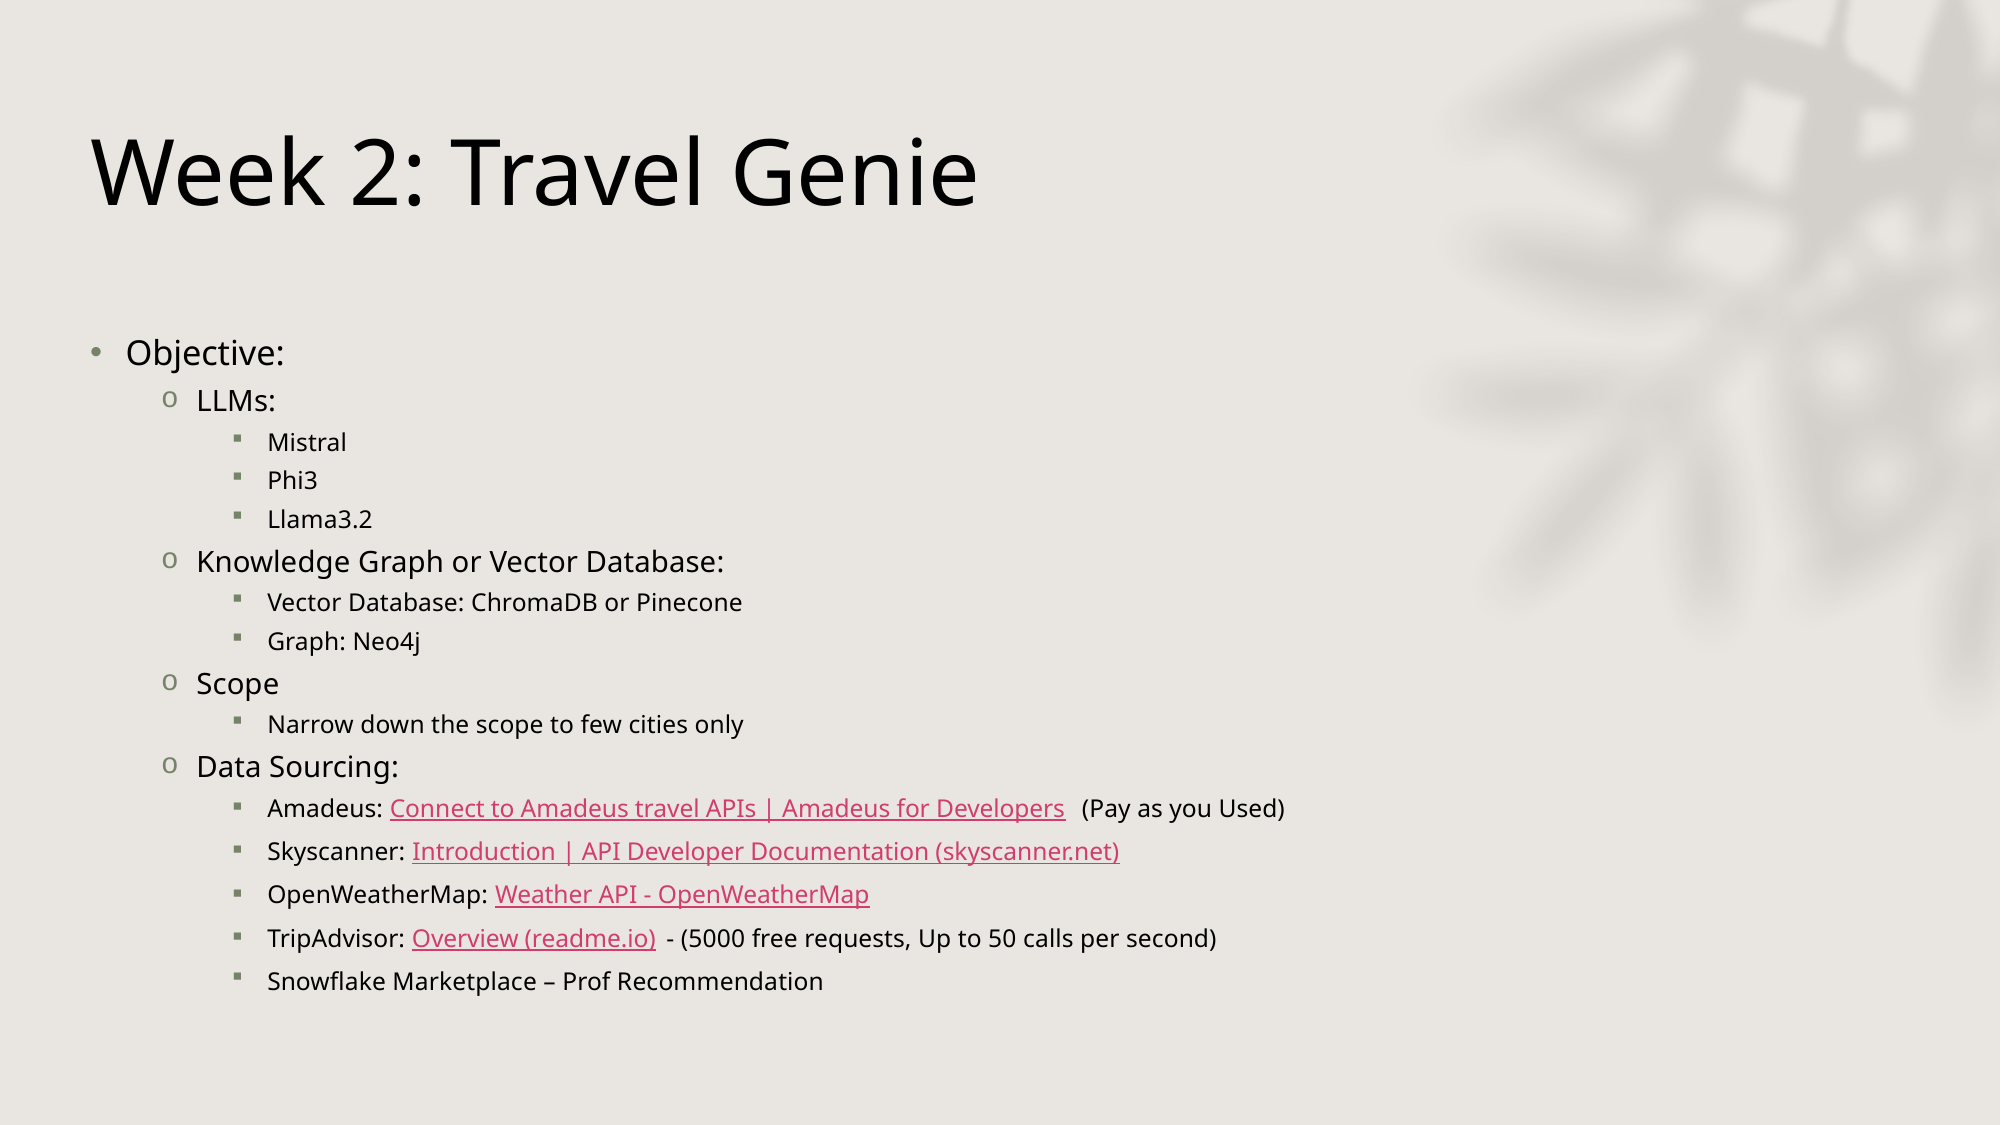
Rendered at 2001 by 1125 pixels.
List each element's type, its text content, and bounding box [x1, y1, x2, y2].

title Week 2: Travel Genie [75, 60, 1863, 278]
list Objective: LLMs: Mistral Phi3 Llama3.2 Knowledge Graph or Vector Database: Vector Database: ChromaDB or Pinecone Graph: Neo4j Scope Narrow down the scope to few cities only Data Sourcing: Amadeus: Connect to Amadeus travel APIs | Amadeus for Developers (Pay as you Used) Skyscanner: Introduction | API Developer Documentation (skyscanner.net) OpenWeatherMap: Weather API - OpenWeatherMap TripAdvisor: Overview (readme.io) - (5000 free requests, Up to 50 calls per second) Snowflake Marketplace – Prof Recommendation [75, 319, 1925, 1009]
